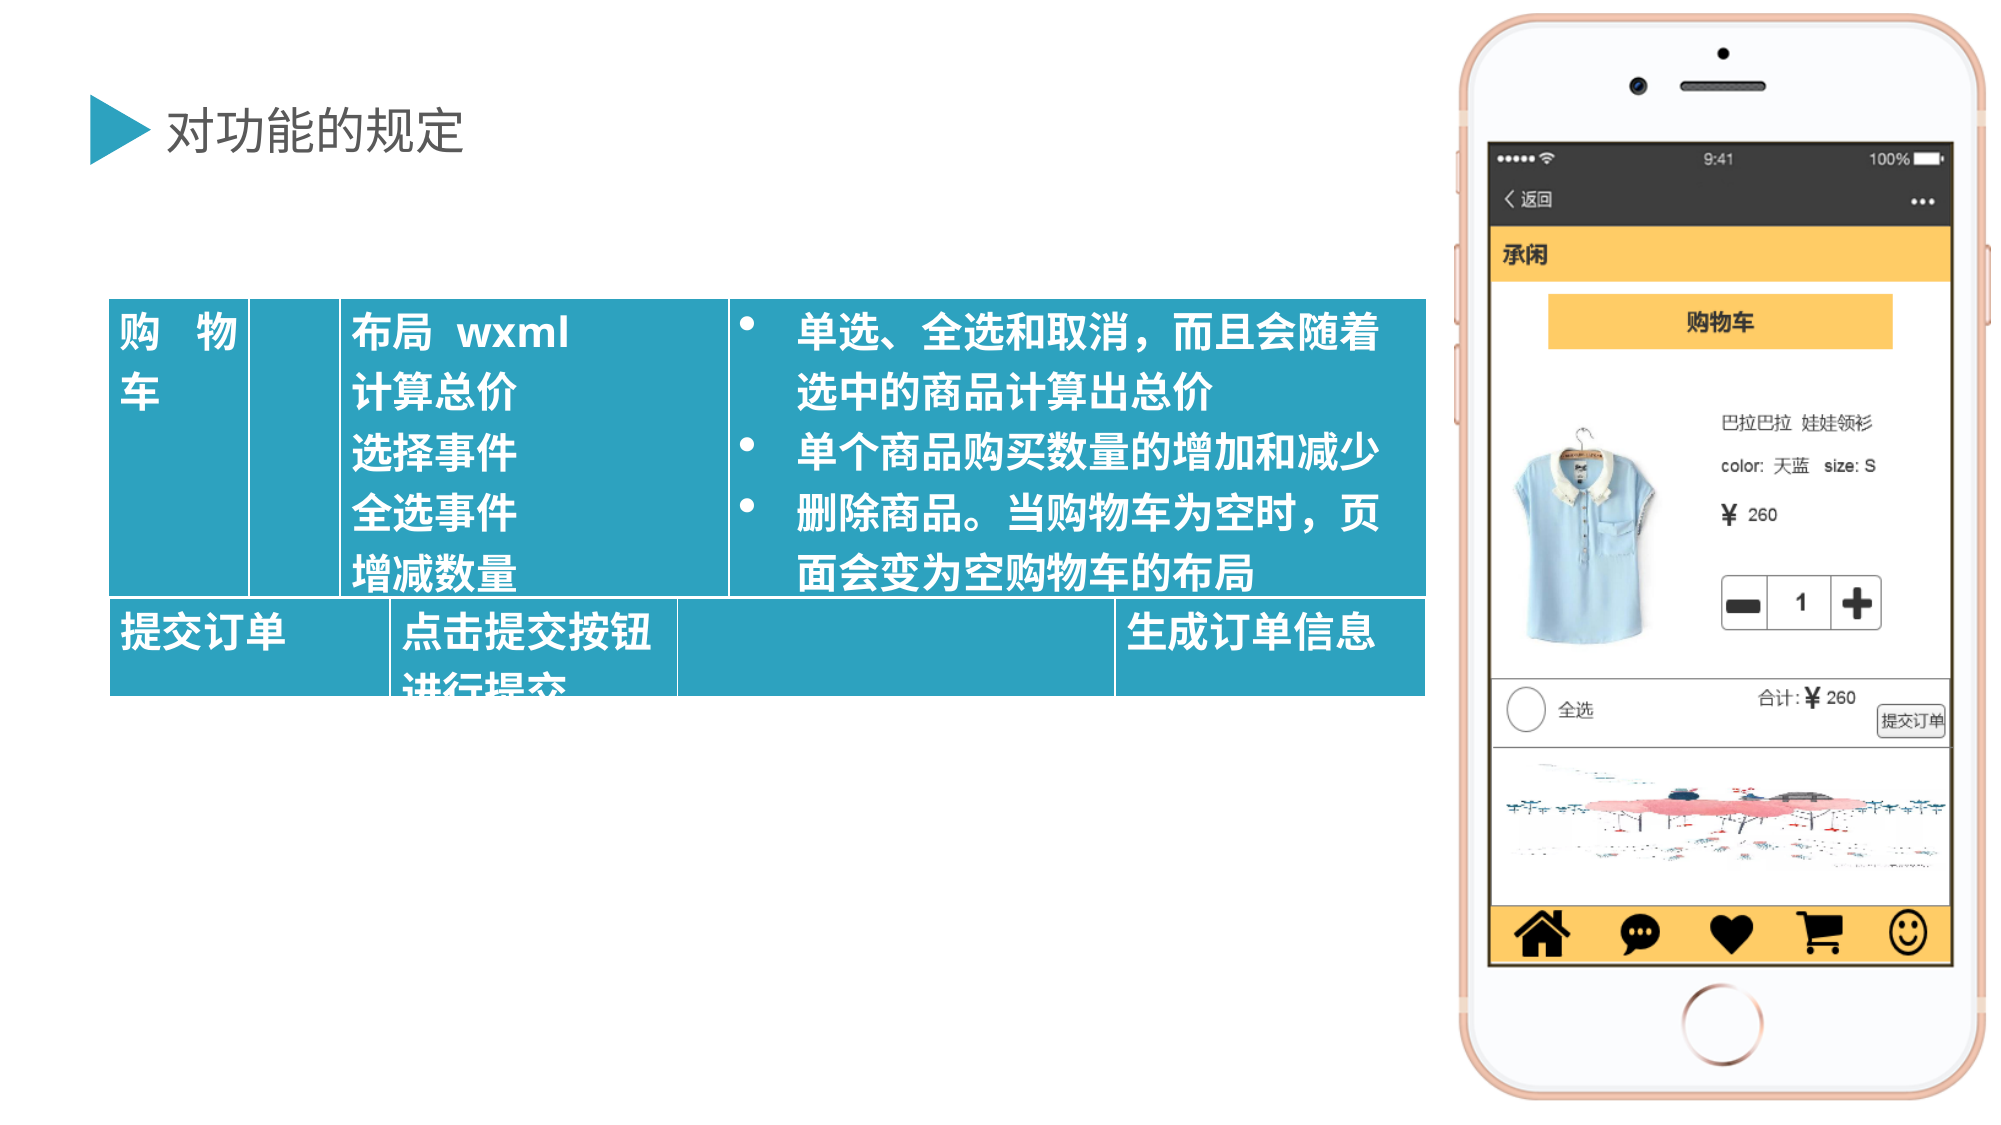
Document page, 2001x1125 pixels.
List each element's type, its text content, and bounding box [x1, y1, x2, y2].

table_header 点击提交按钮进行提交 [391, 599, 677, 696]
text_box [89, 92, 154, 167]
table_header [250, 299, 339, 596]
picture [1454, 13, 1991, 1125]
table_header 布局 wxml 计算总价 选择事件 全选事件 增减数量 删除商品 [341, 299, 728, 596]
table_header [678, 599, 1114, 696]
table_header 提交订单 [110, 599, 389, 696]
table_header 生成订单信息 [1116, 599, 1425, 696]
text_box 对功能的规定 [150, 91, 640, 167]
table_header 单选、全选和取消，而且会随着选中的商品计算出总价 单个商品购买数量的增加和减少 删除商品。当购物车为空时，页面会变为空购物车的布局 [730, 299, 1426, 596]
table_header 购物车 [109, 299, 248, 596]
